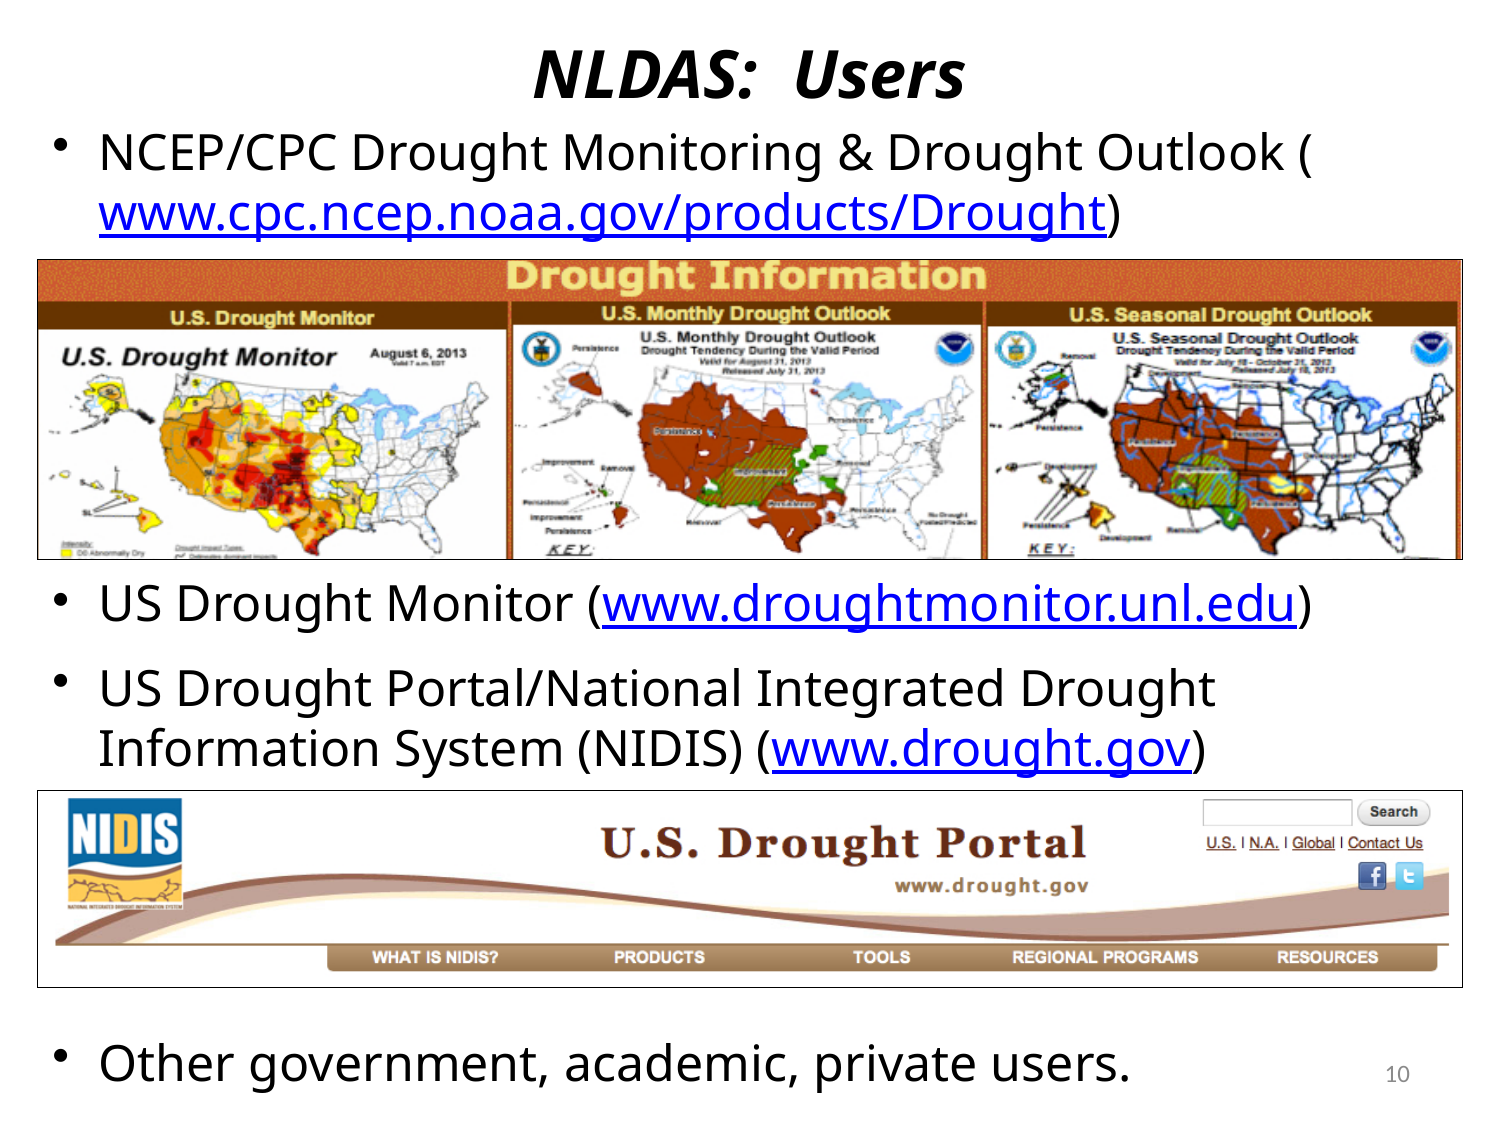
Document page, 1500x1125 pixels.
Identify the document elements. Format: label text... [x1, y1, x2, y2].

picture [37, 258, 1463, 560]
text_box NCEP/CPC Drought Monitoring & Drought Outlook (www.cpc.ncep.noaa.gov/products/Drought) US Drought Monitor (www.droughtmonitor.unl.edu) US Drought Portal/National Integrated Drought Information System (NIDIS) (www.drought.gov) Other government, academic, private users. [37, 567, 1463, 790]
text_box NLDAS: Users [37, 37, 1463, 112]
slide_number 10 [1074, 1042, 1425, 1103]
text_box NCEP/CPC Drought Monitoring & Drought Outlook (www.cpc.ncep.noaa.gov/products/Drought) US Drought Monitor (www.droughtmonitor.unl.edu) US Drought Portal/National Integrated Drought Information System (NIDIS) (www.drought.gov) Other government, academic, private users. [37, 994, 1463, 1100]
picture [37, 790, 1463, 988]
text_box NCEP/CPC Drought Monitoring & Drought Outlook (www.cpc.ncep.noaa.gov/products/Drought) US Drought Monitor (www.droughtmonitor.unl.edu) US Drought Portal/National Integrated Drought Information System (NIDIS) (www.drought.gov) Other government, academic, private users. [37, 112, 1463, 258]
